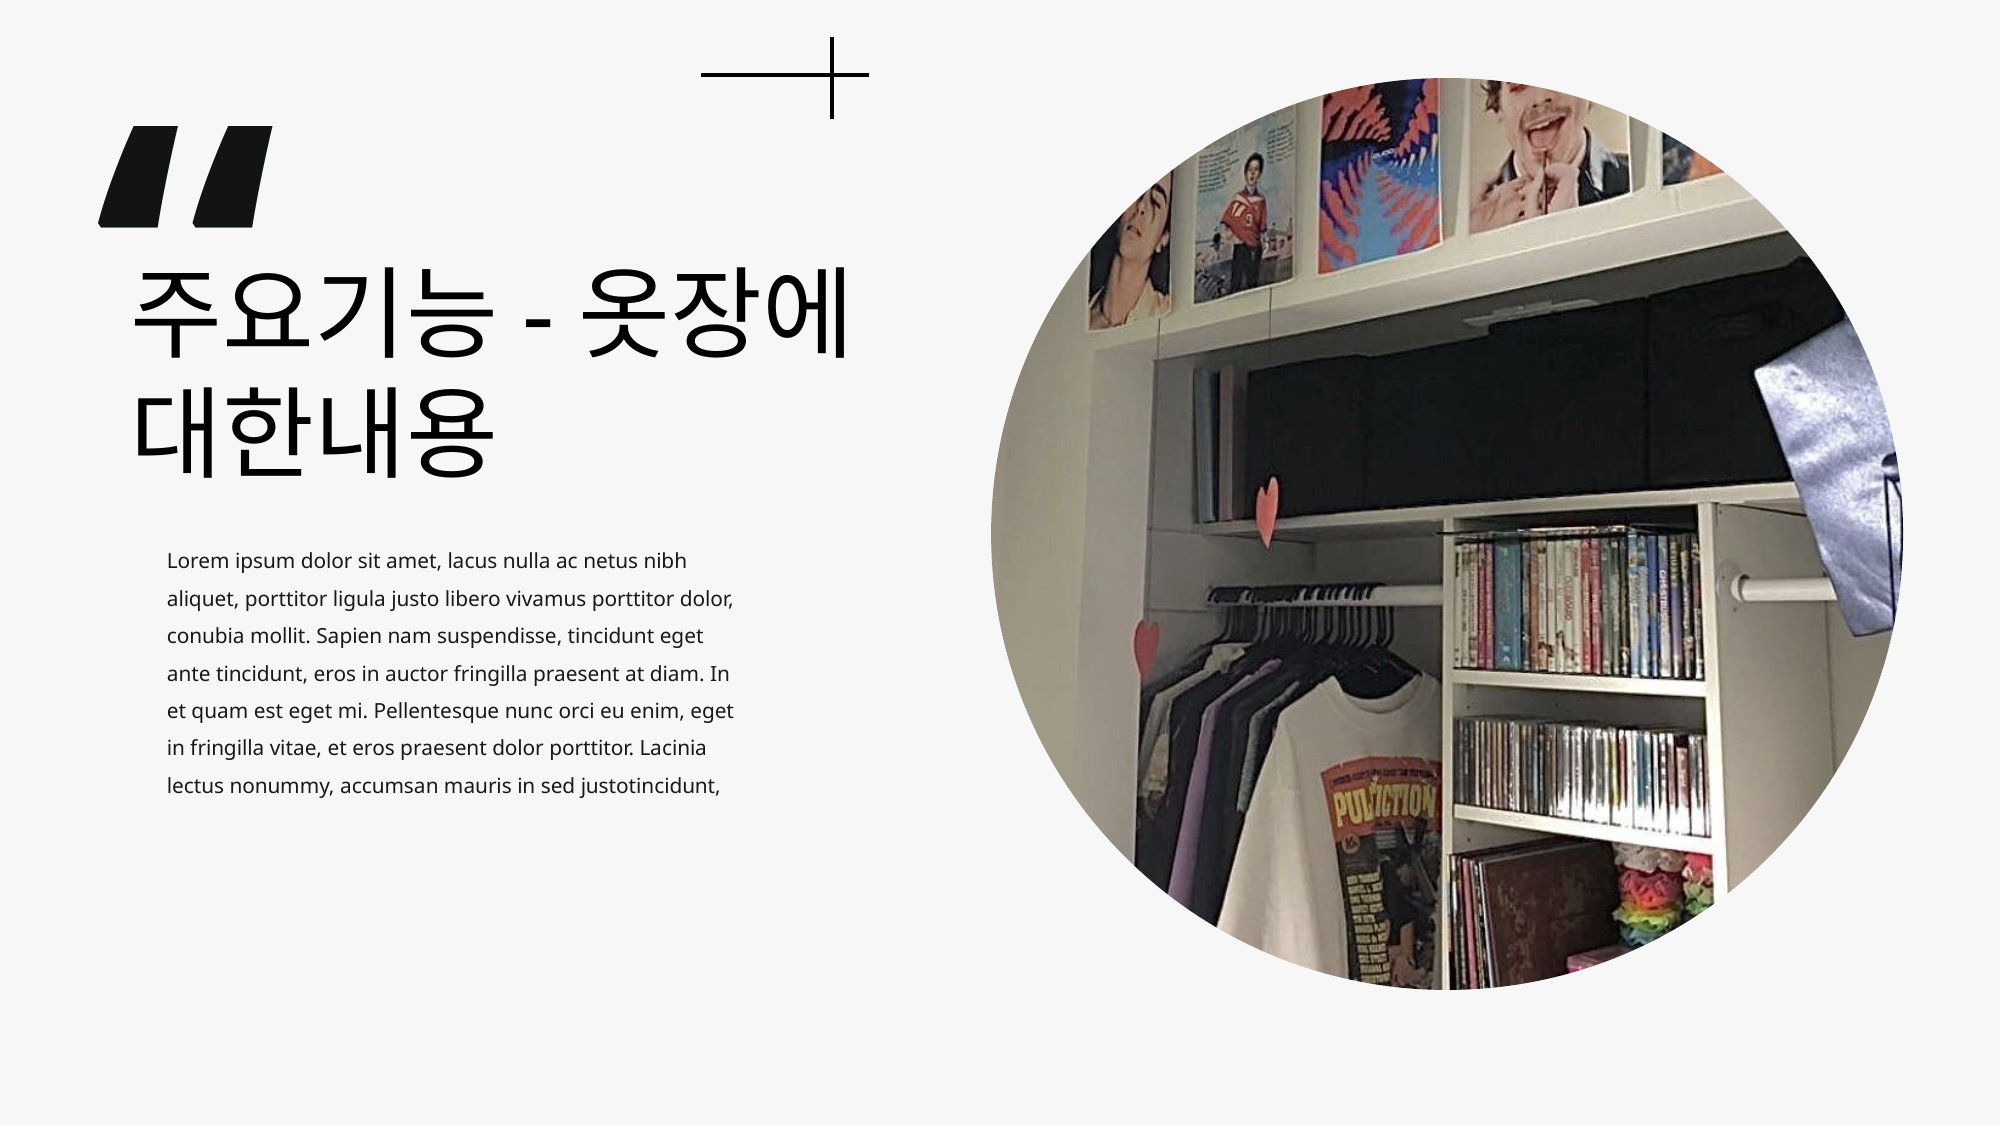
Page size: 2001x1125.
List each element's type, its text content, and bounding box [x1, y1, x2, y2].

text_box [701, 37, 869, 119]
text_box “ [78, 0, 275, 229]
text_box 주요기능-옷장에 대한내용 [116, 242, 870, 498]
text_box Lorem ipsum dolor sit amet, lacus nulla ac netus nibh aliquet, porttitor ligula justo libero vivamus porttitor dolor, conubia mollit. Sapien nam suspendisse, tincidunt eget ante tincidunt, eros in auctor fringilla praesent at diam. In et quam est eget mi. Pellentesque nunc orci eu enim, eget in fringilla vitae, et eros praesent dolor porttitor. Lacinia lectus nonummy, accumsan mauris in sed justotincidunt, [152, 528, 763, 805]
picture [921, 0, 2000, 1125]
